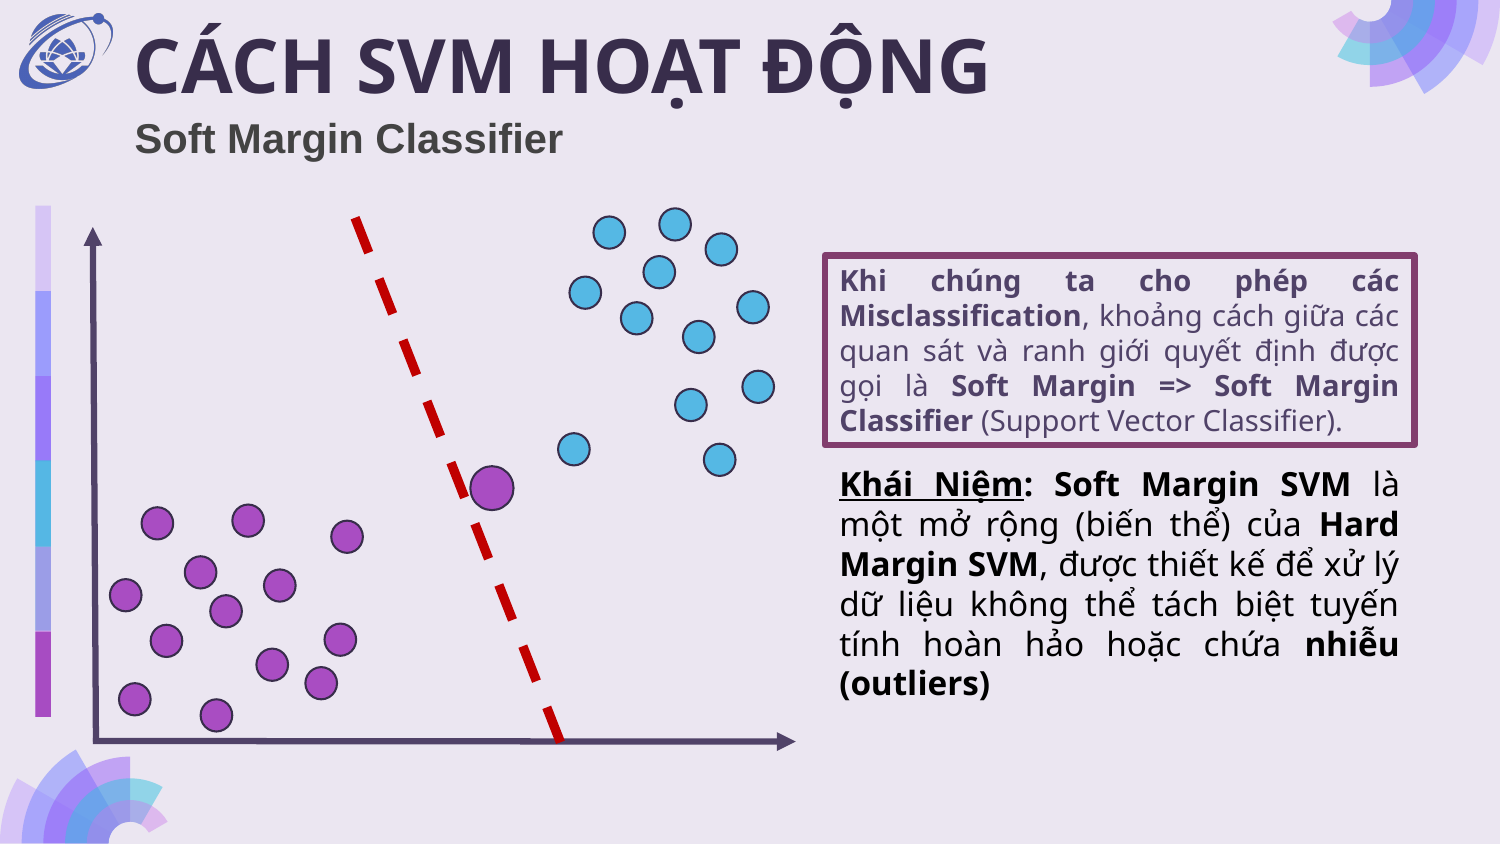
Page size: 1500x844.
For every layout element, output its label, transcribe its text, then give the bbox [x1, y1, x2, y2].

text_box Soft Margin Classifier [119, 103, 708, 169]
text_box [92, 208, 796, 742]
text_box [354, 217, 565, 752]
picture [19, 13, 113, 89]
text_box Khái Niệm: Soft Margin SVM là một mở rộng (biến thể) của Hard Margin SVM, được thiết kế để xử lý dữ liệu không thể tách biệt tuyến tính hoàn hảo hoặc chứa nhiễu (outliers) [824, 455, 1415, 710]
text_box [801, 255, 1221, 589]
title CÁCH SVM HOẠT ĐỘNG [118, 4, 1383, 98]
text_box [35, 205, 52, 718]
text_box Khi chúng ta cho phép các Misclassification, khoảng cách giữa các quan sát và ranh giới quyết định được gọi là Soft Margin => Soft Margin Classifier (Support Vector Classifier). [1221, 255, 1415, 445]
